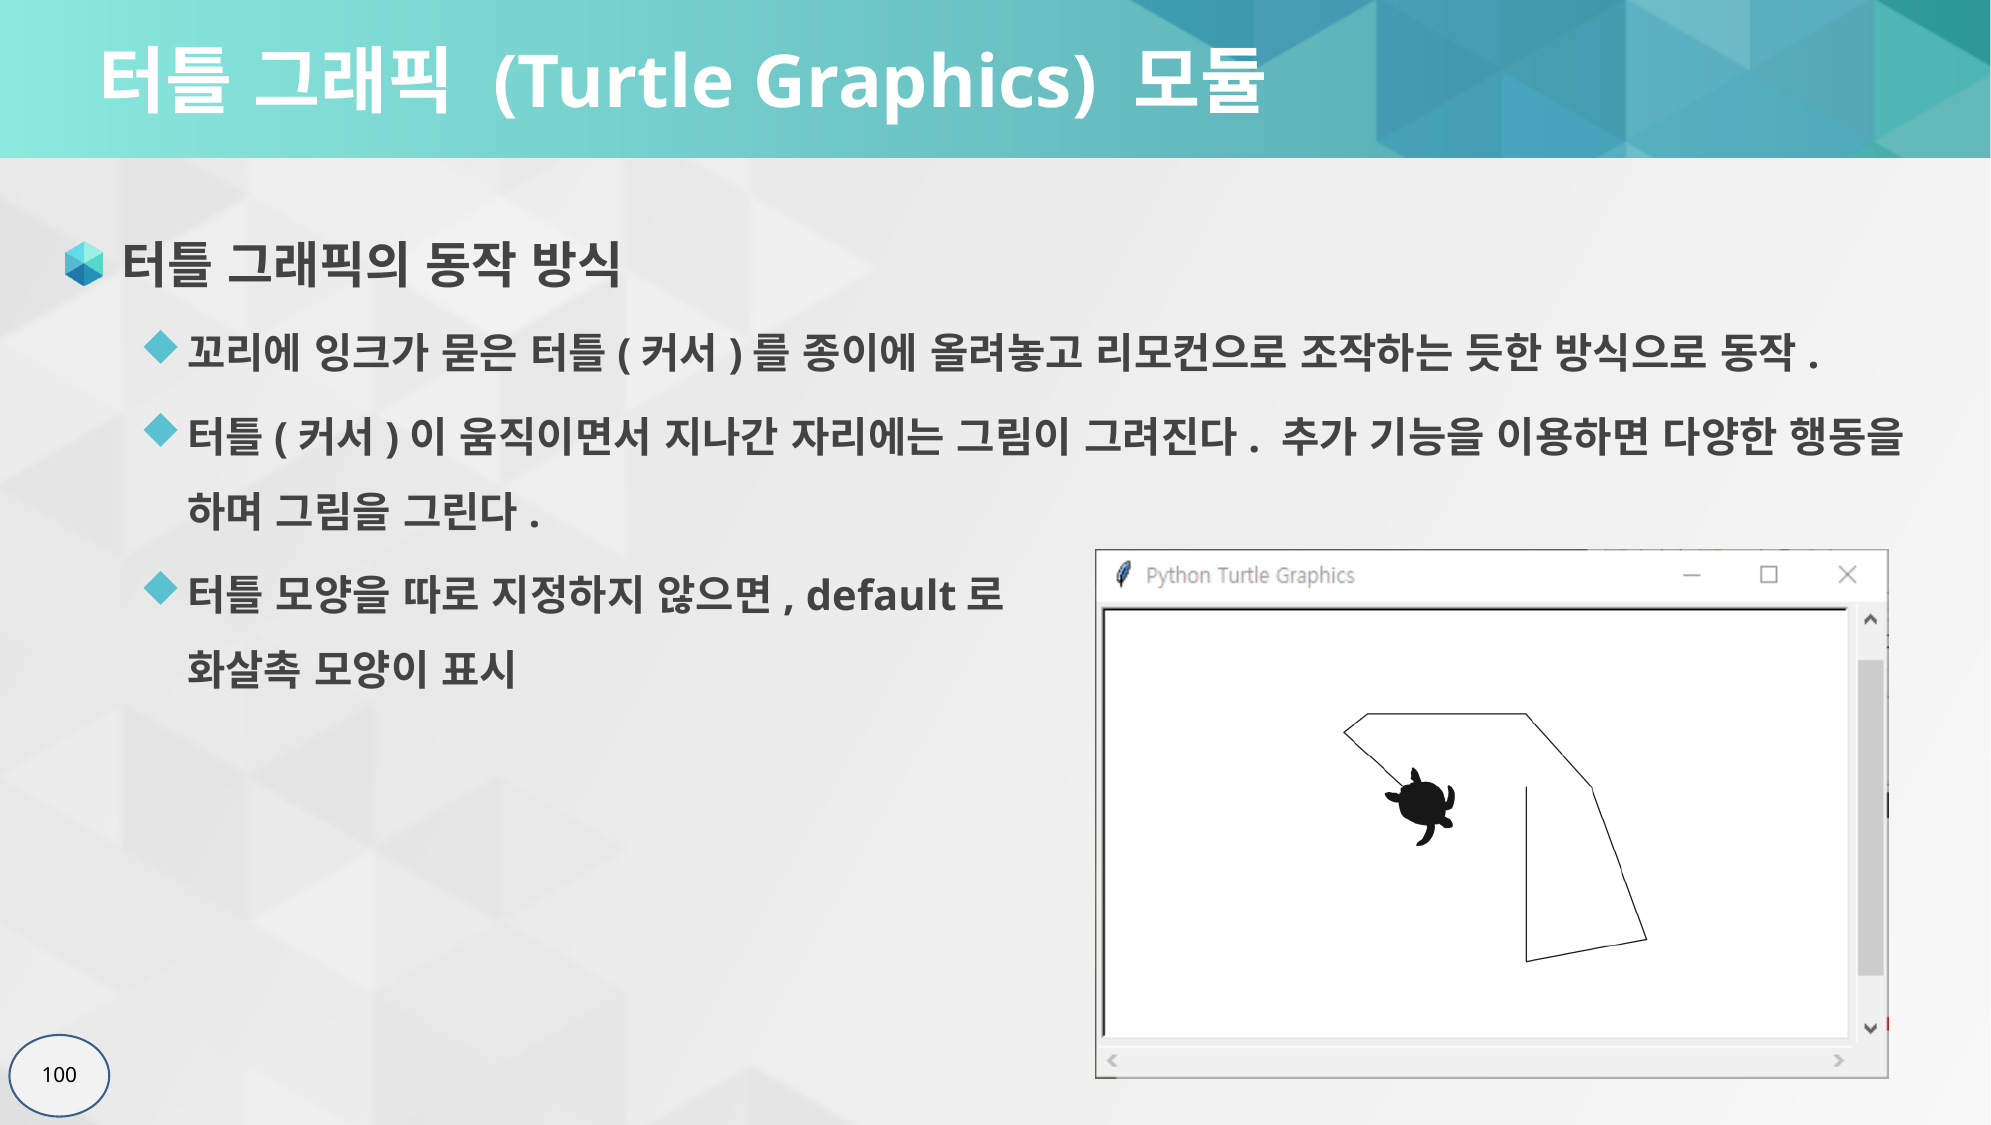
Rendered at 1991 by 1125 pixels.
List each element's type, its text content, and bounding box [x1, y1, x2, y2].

list 터틀 그래픽의 동작 방식 꼬리에 잉크가 묻은 터틀(커서)를 종이에 올려놓고 리모컨으로 조작하는 듯한 방식으로 동작. 터틀(커서)이 움직이면서 지나간 자리에는 그림이 그려진다. 추가 기능을 이용하면 다양한 행동을 하며 그림을 그린다. 터틀 모양을 따로 지정하지 않으면, default로 화살촉 모양이 표시 [50, 196, 1929, 1079]
title 터틀 그래픽 (Turtle Graphics) 모듈 [83, 0, 1681, 158]
picture [0, 0, 1991, 1125]
